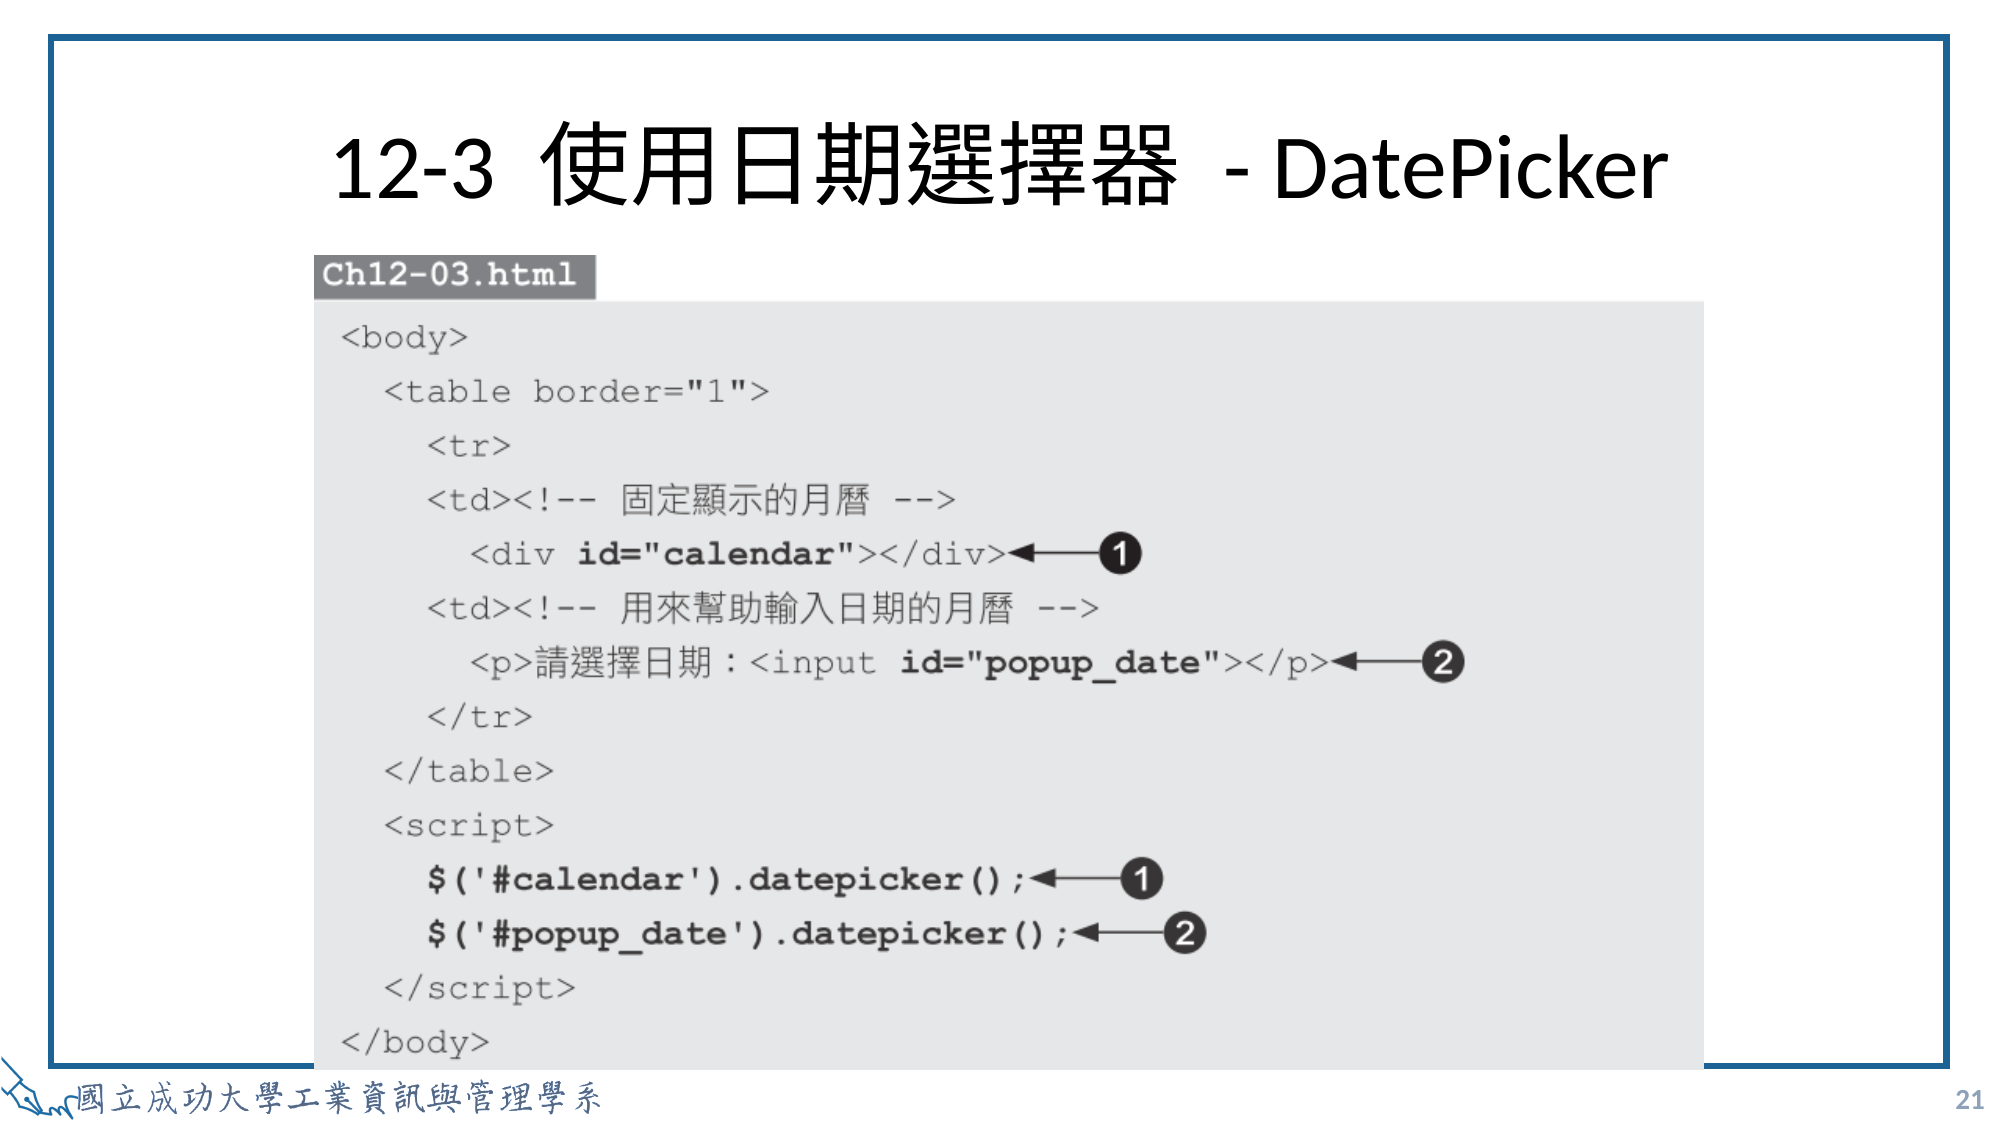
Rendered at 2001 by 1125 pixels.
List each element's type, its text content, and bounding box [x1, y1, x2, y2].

slide_number 21 [1550, 1067, 2000, 1125]
picture [314, 255, 1704, 1070]
picture [0, 1049, 80, 1125]
title 12-3 使用日期選擇器 - DatePicker [137, 59, 1863, 278]
